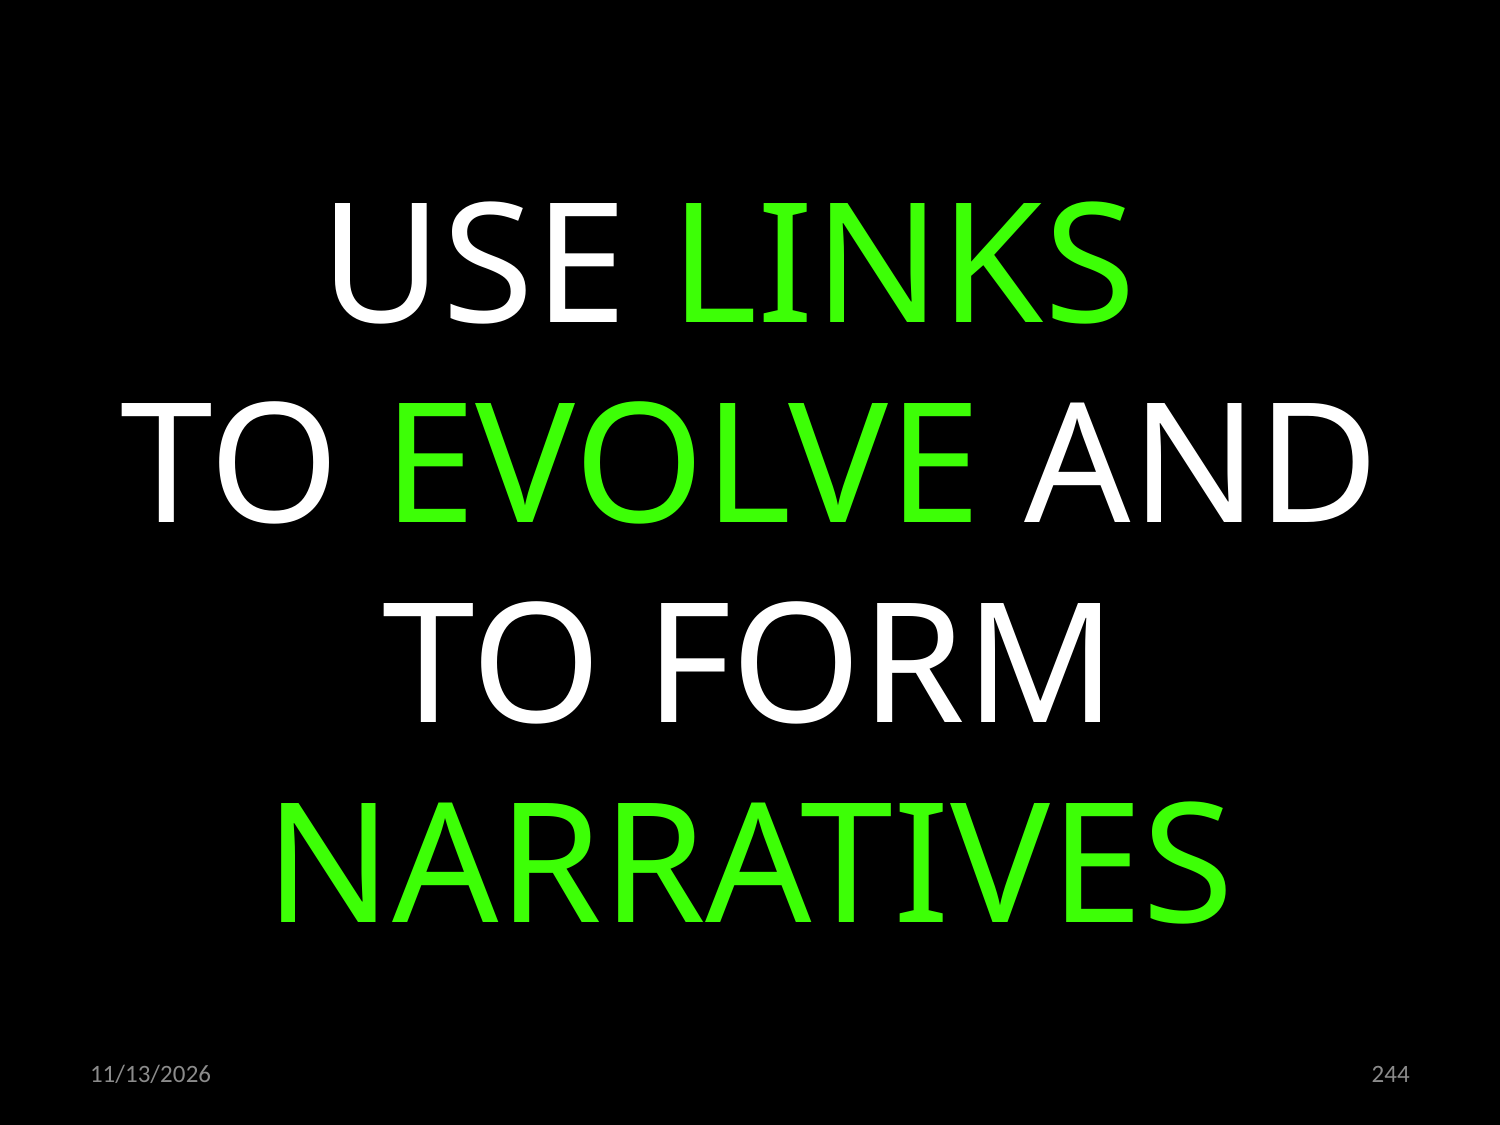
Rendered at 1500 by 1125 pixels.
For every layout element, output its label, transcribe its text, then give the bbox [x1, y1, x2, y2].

text_box USE LINKS TO EVOLVE AND TO FORM NARRATIVES [0, 148, 1500, 250]
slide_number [75, 1042, 425, 1103]
slide_number 244 [1074, 1042, 1425, 1103]
